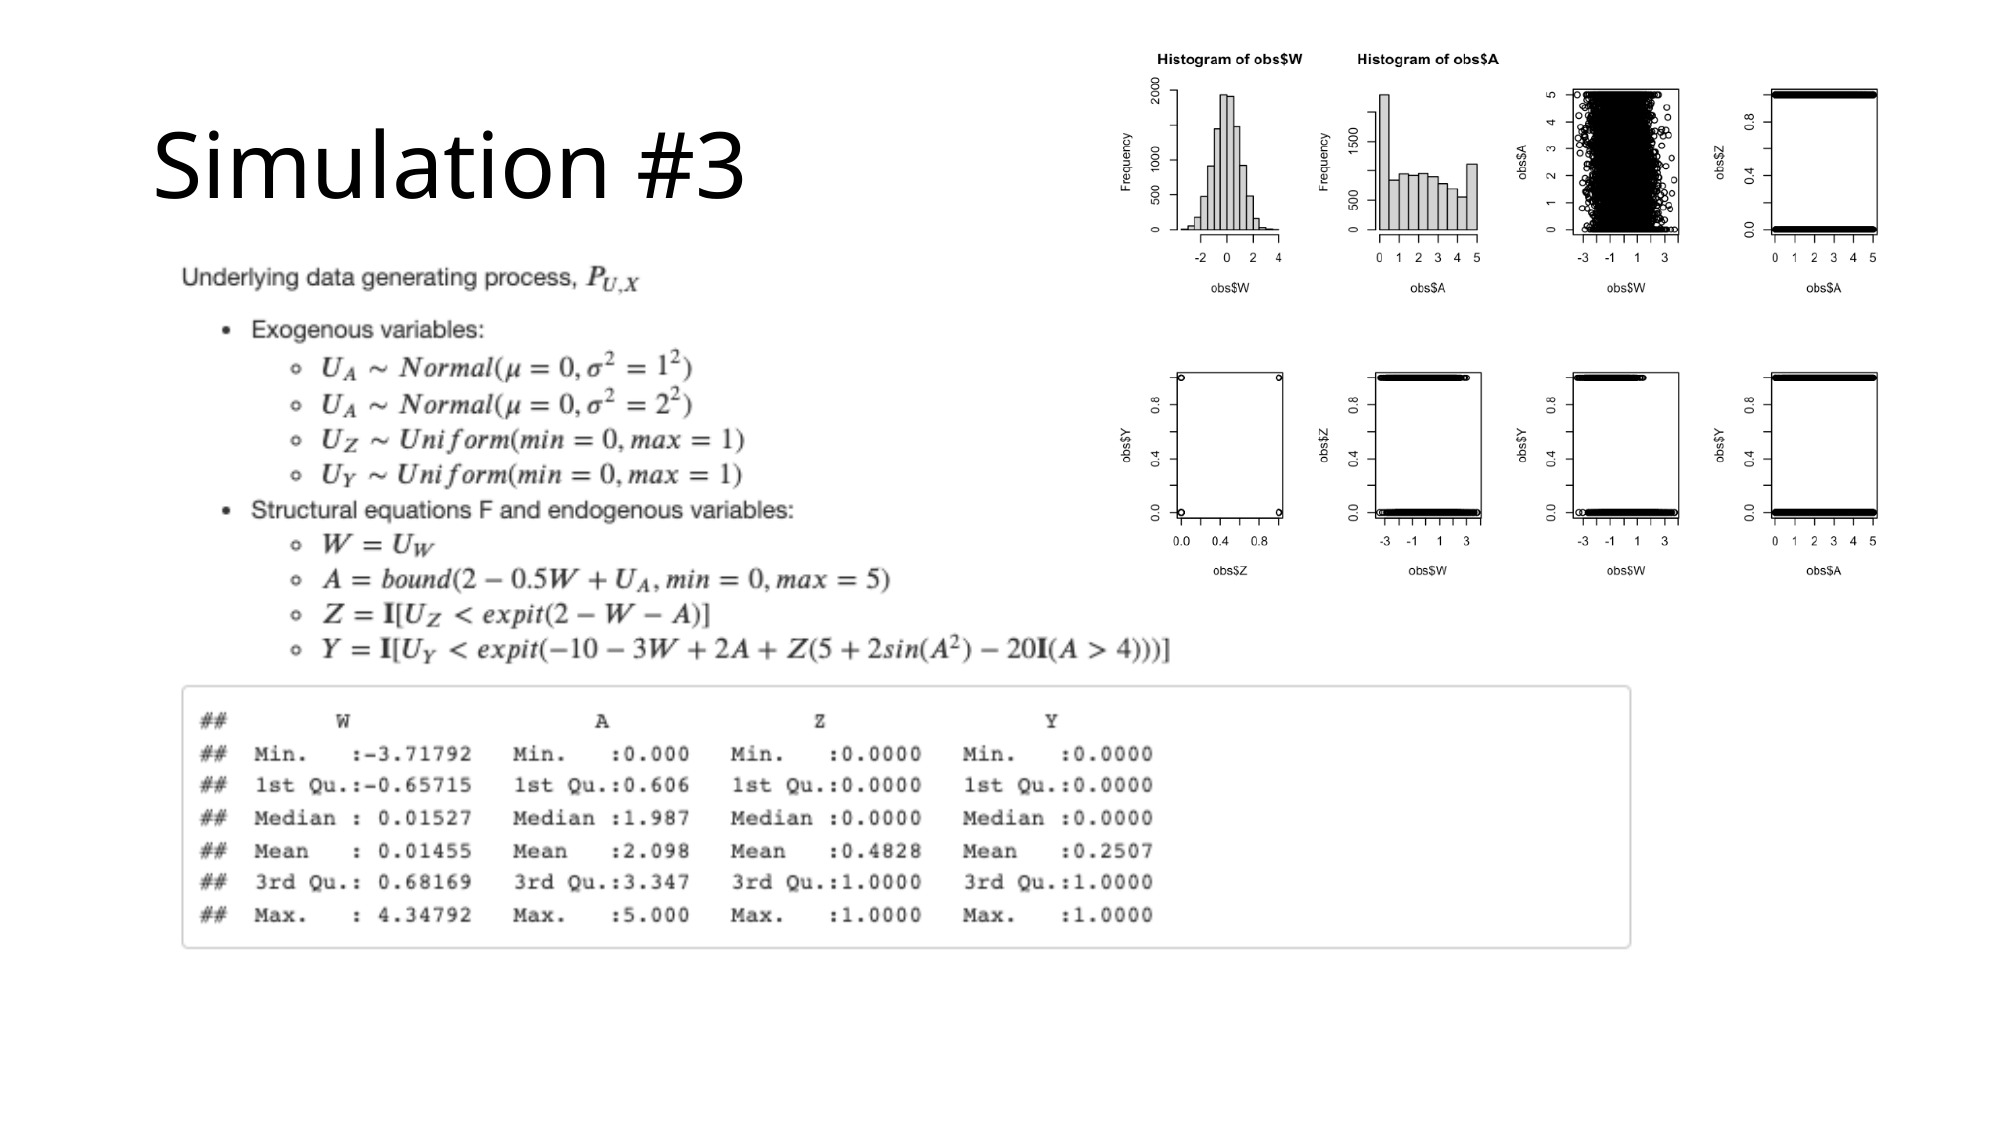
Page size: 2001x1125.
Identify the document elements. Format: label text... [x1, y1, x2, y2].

title Simulation #3 [137, 59, 1112, 278]
picture [147, 42, 1899, 963]
